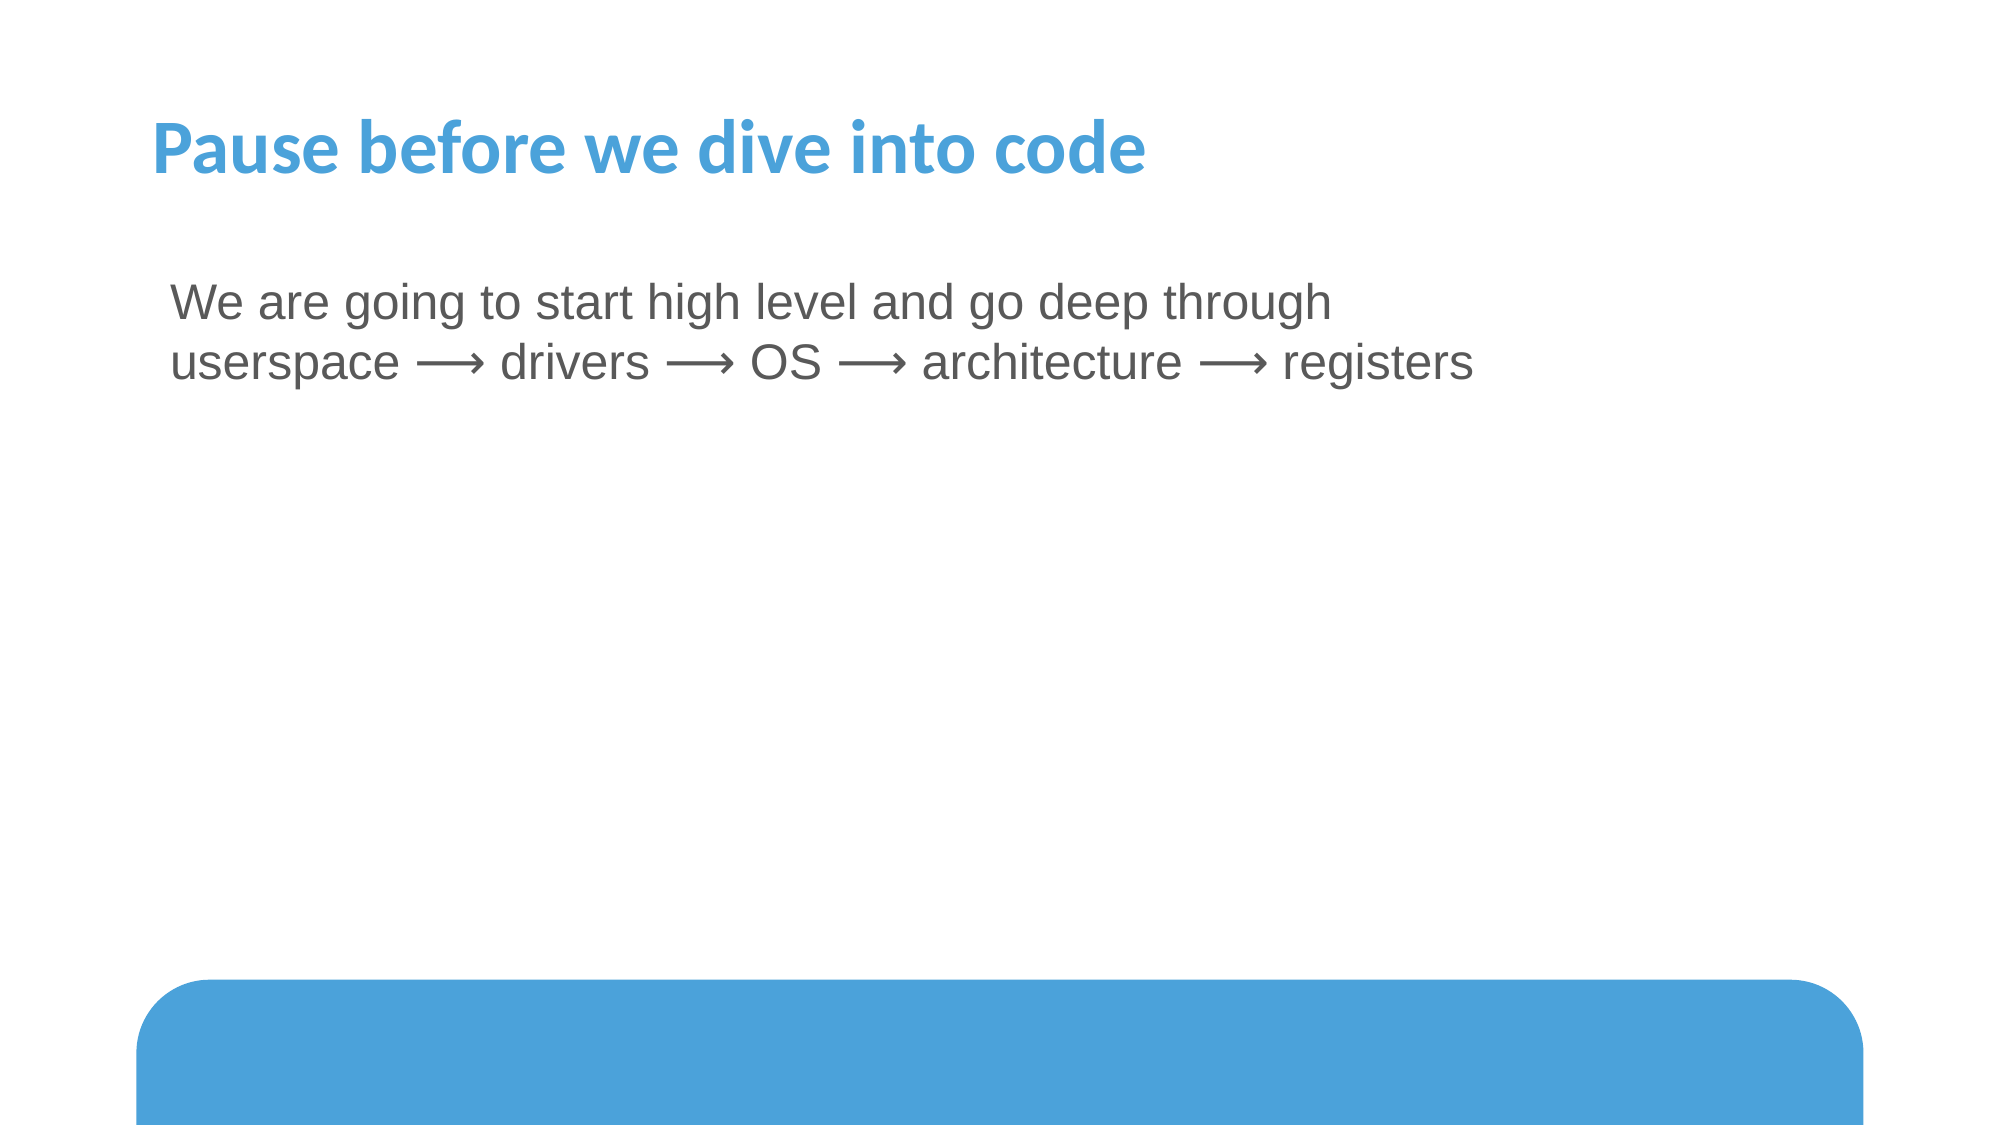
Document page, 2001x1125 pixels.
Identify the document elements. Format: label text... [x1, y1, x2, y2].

title Pause before we dive into code [137, 59, 1863, 238]
text_box We are going to start high level and go deep through userspace ⟶ drivers ⟶ OS ⟶ architecture ⟶ registers [155, 254, 1863, 934]
